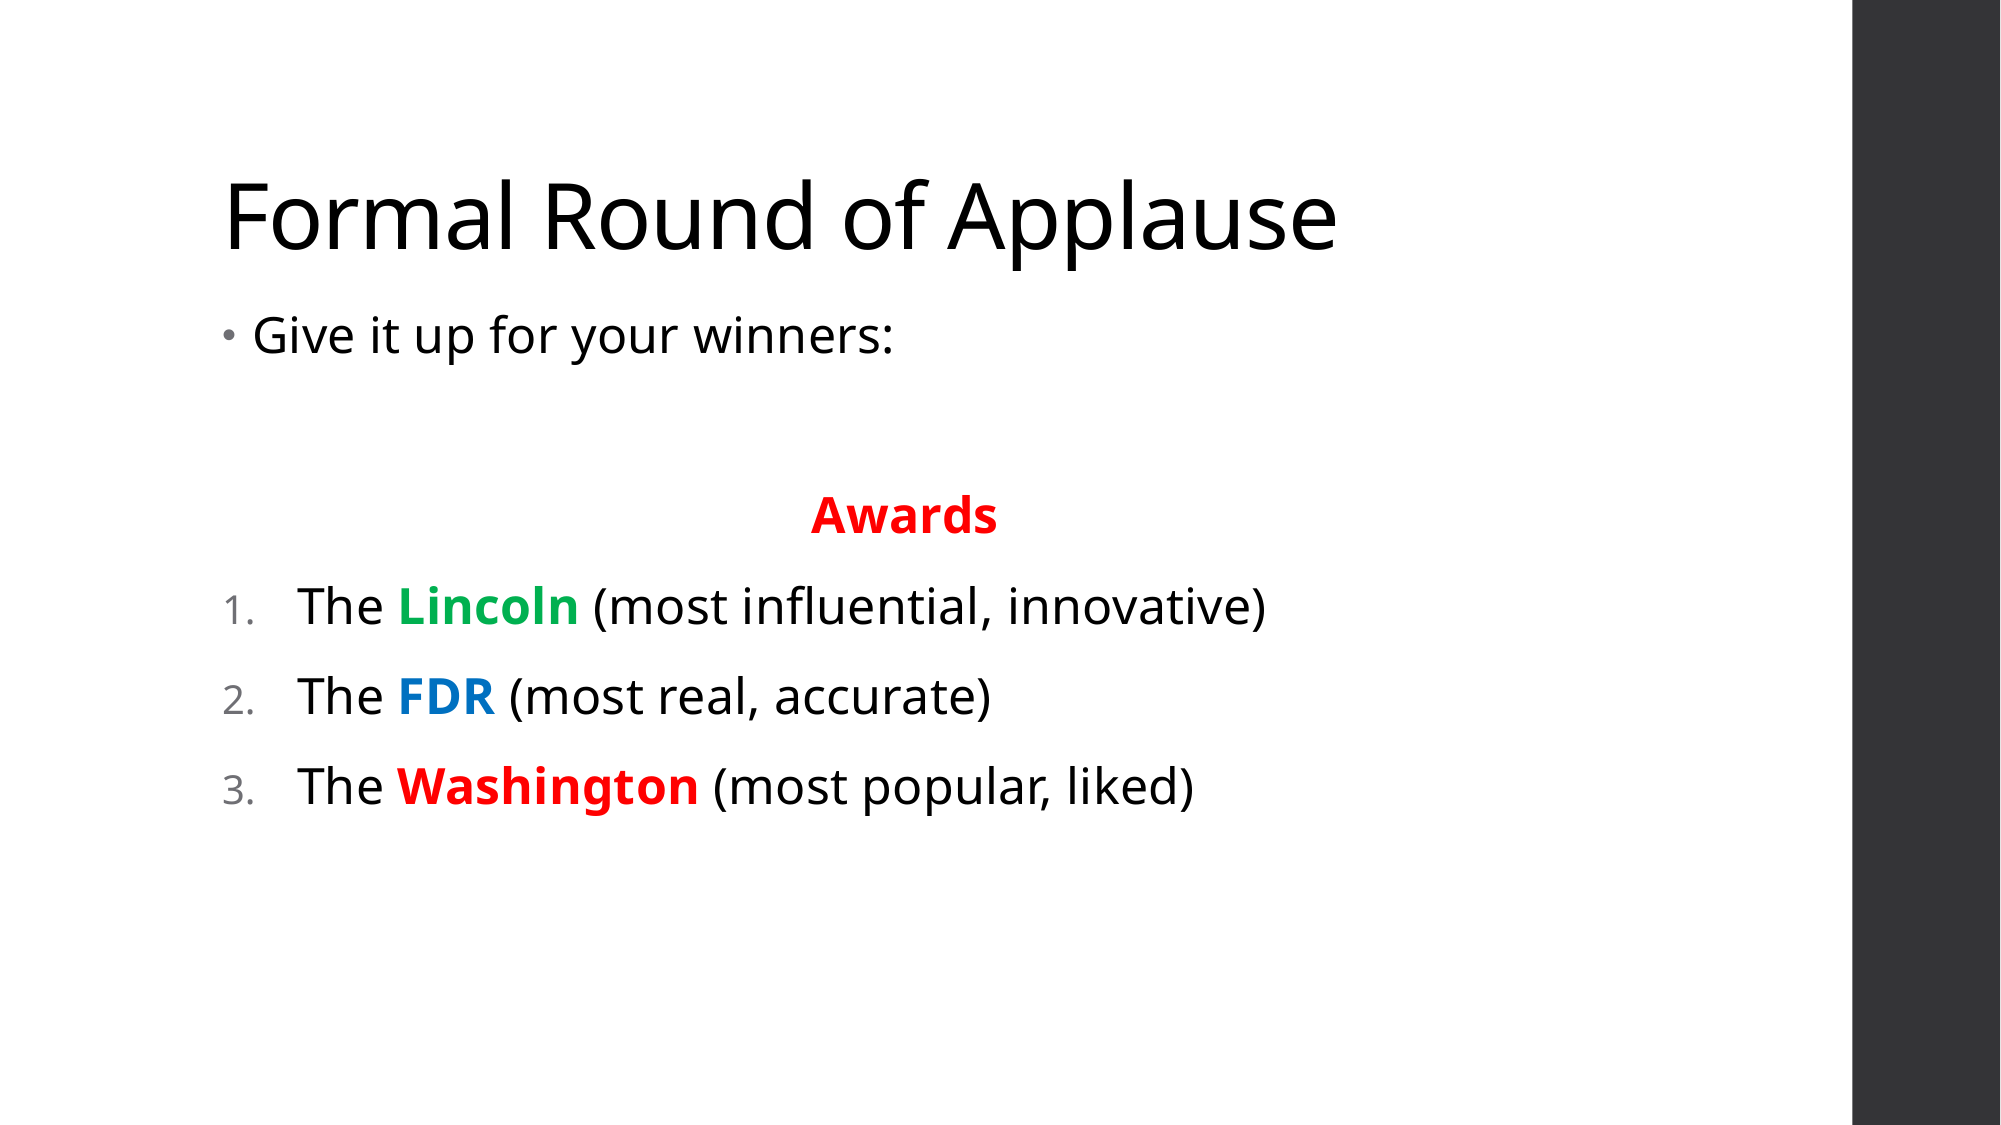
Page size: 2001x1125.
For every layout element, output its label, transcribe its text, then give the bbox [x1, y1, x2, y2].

title Formal Round of Applause [206, 60, 1797, 278]
list Give it up for your winners: Awards The Lincoln (most influential, innovative) The FDR (most real, accurate) The Washington (most popular, liked) [206, 299, 1617, 1014]
